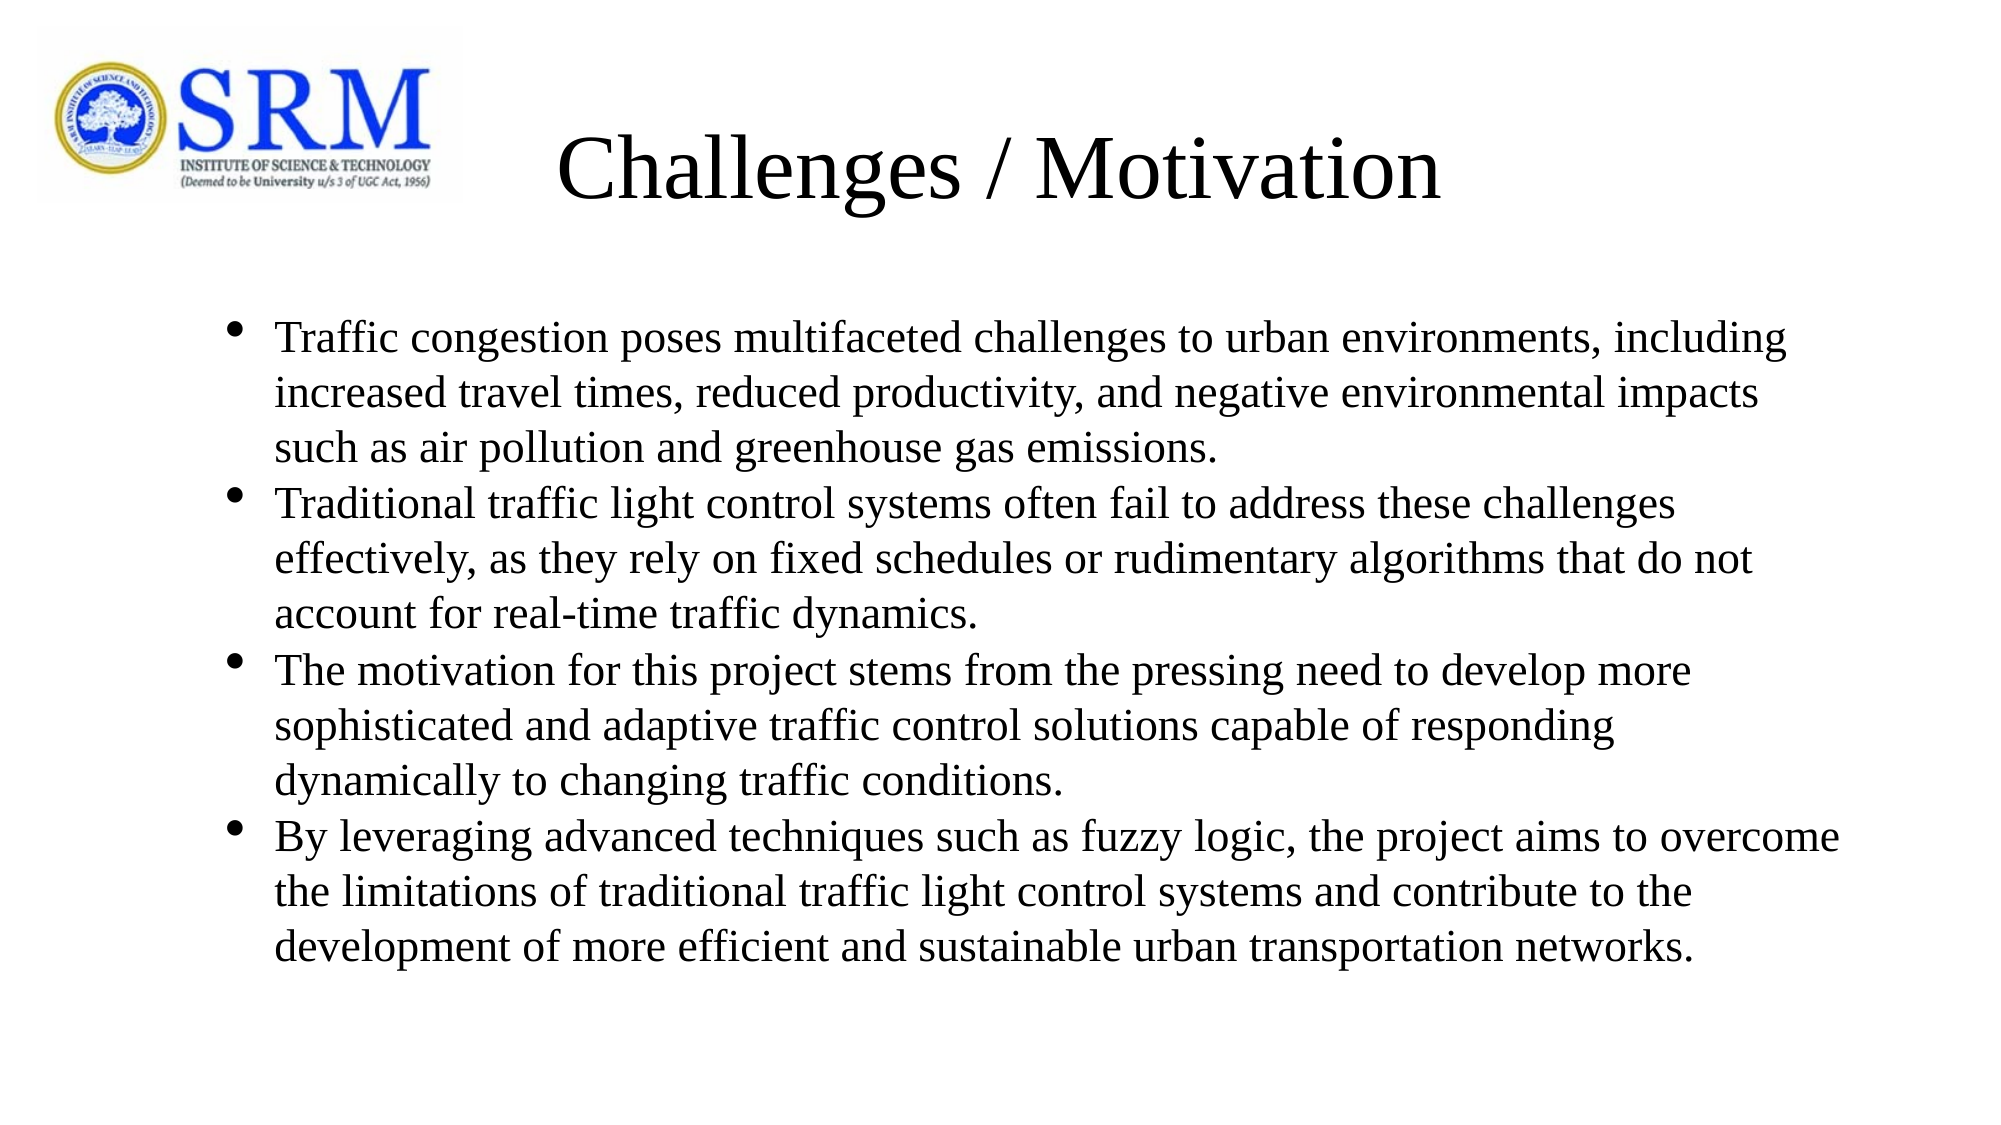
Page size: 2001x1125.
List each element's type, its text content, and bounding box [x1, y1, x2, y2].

list Traffic congestion poses multifaceted challenges to urban environments, including increased travel times, reduced productivity, and negative environmental impacts such as air pollution and greenhouse gas emissions. Traditional traffic light control systems often fail to address these challenges effectively, as they rely on fixed schedules or rudimentary algorithms that do not account for real-time traffic dynamics. The motivation for this project stems from the pressing need to develop more sophisticated and adaptive traffic control solutions capable of responding dynamically to changing traffic conditions. By leveraging advanced techniques such as fuzzy logic, the project aims to overcome the limitations of traditional traffic light control systems and contribute to the development of more efficient and sustainable urban transportation networks. [137, 299, 1863, 1014]
title Challenges / Motivation [137, 59, 1863, 278]
picture [37, 26, 463, 203]
